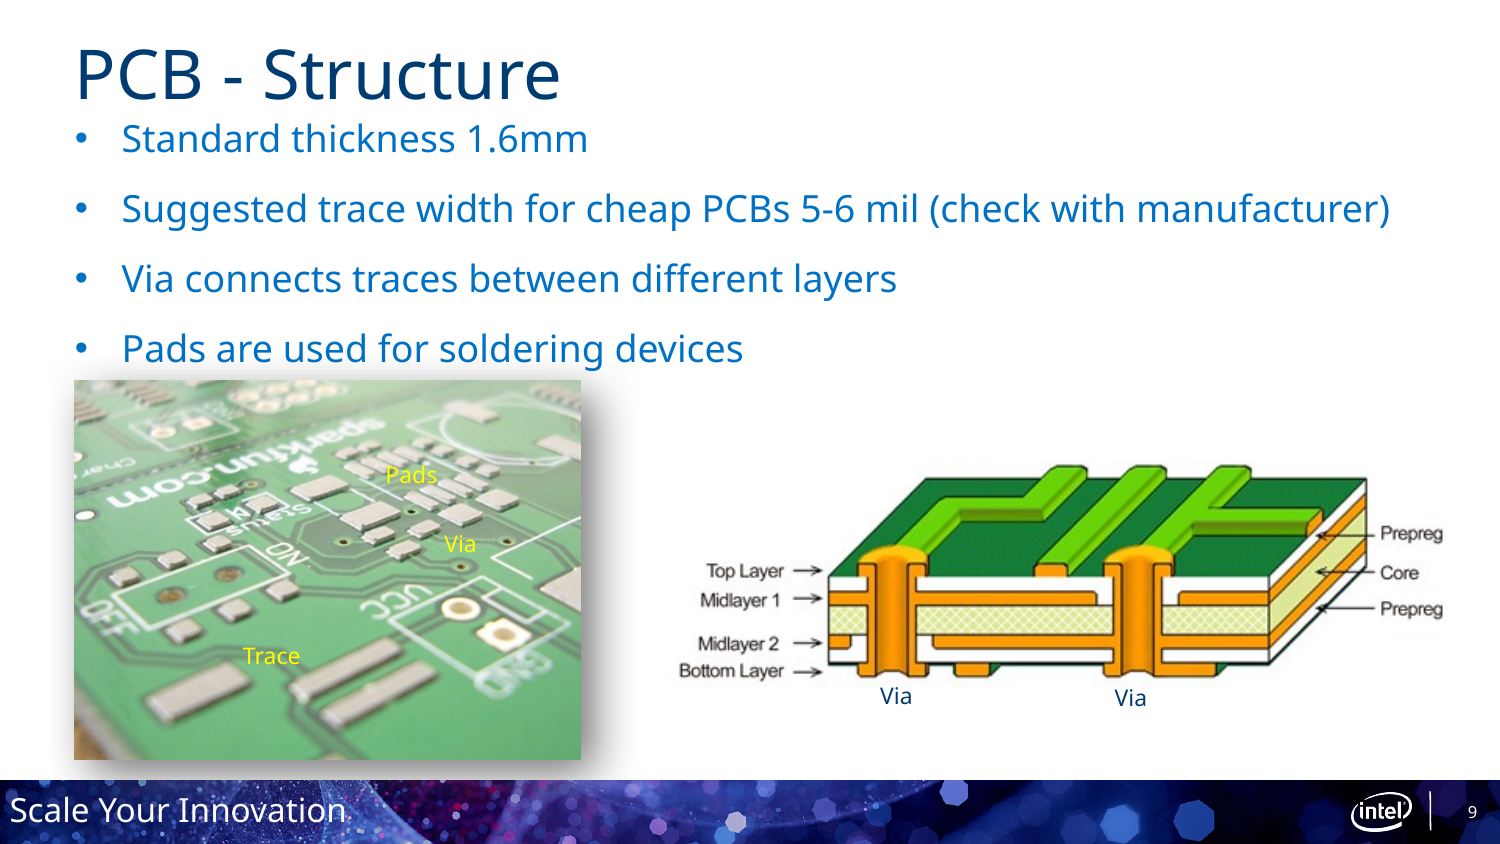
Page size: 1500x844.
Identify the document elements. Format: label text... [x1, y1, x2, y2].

picture [667, 460, 1450, 696]
text_box Via [1114, 705, 1159, 712]
title PCB - Structure [74, 50, 1425, 115]
picture [0, 780, 1500, 844]
slide_number 9 [1127, 791, 1478, 837]
picture [74, 380, 581, 760]
text_box Via [880, 705, 924, 709]
list Standard thickness 1.6mm Suggested trace width for cheap PCBs 5-6 mil (check with manufacturer) Via connects traces between different layers Pads are used for soldering devices [74, 115, 1425, 376]
